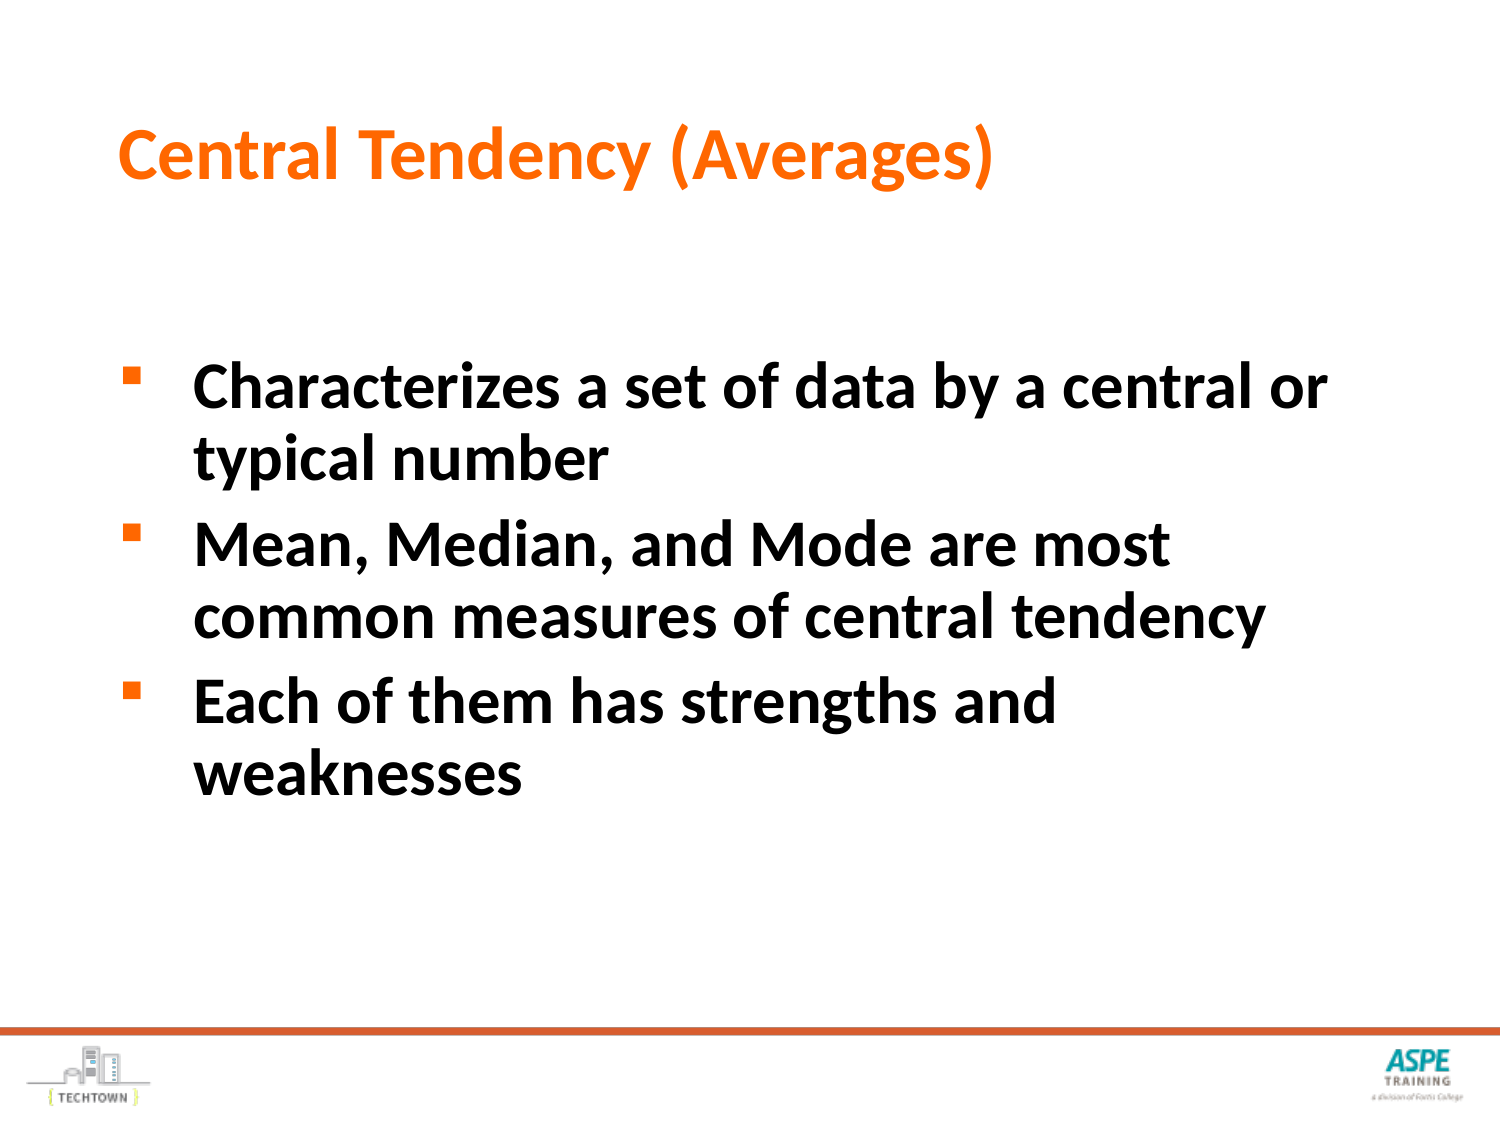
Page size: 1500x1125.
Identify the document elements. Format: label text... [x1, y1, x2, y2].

list Characterizes a set of data by a central or typical number Mean, Median, and Mode are most common measures of central tendency Each of them has strengths and weaknesses [103, 249, 1397, 1014]
title Central Tendency (Averages) [103, 59, 1397, 249]
